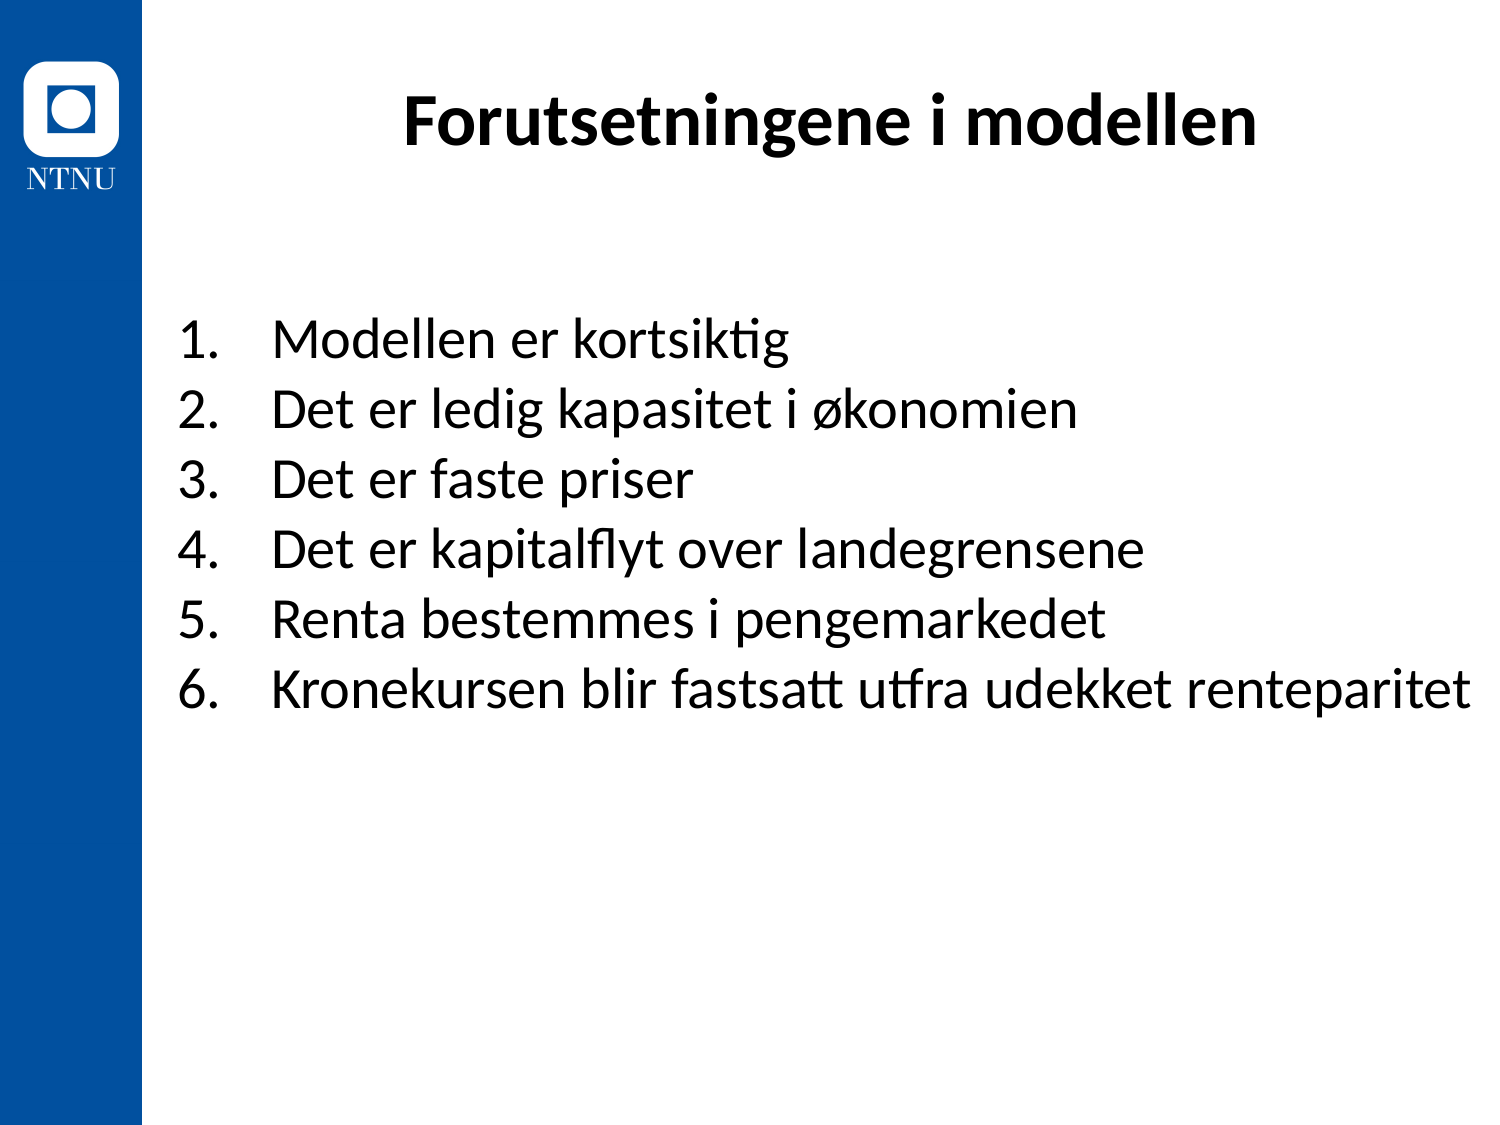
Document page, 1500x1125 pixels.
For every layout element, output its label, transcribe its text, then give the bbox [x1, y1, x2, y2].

text_box Forutsetningene i modellen Modellen er kortsiktig Det er ledig kapasitet i økonomien Det er faste priser Det er kapitalflyt over landegrensene Renta bestemmes i pengemarkedet Kronekursen blir fastsatt utfra udekket renteparitet [162, 62, 1500, 1078]
picture [0, 0, 142, 1125]
